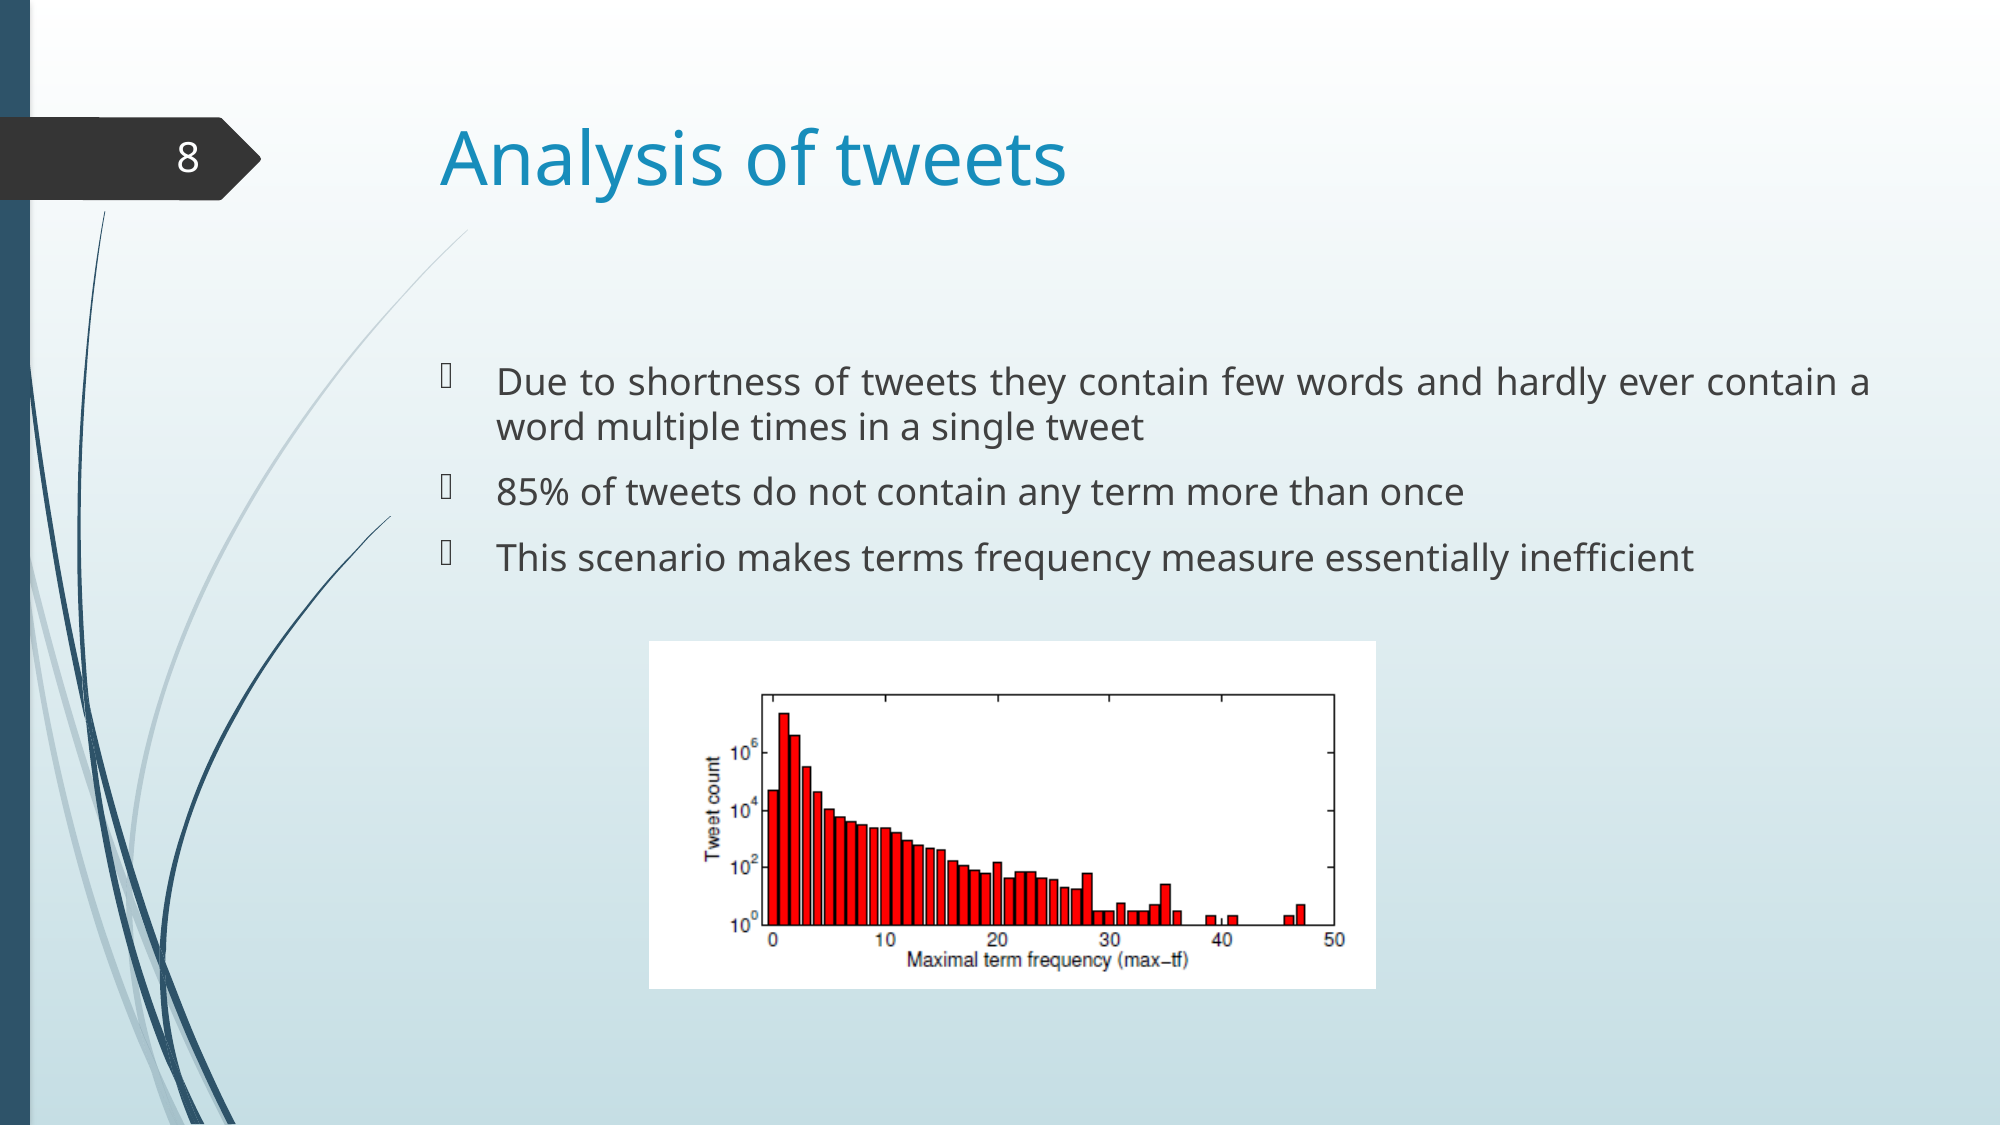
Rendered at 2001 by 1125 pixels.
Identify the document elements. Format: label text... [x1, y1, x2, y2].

list Due to shortness of tweets they contain few words and hardly ever contain a word multiple times in a single tweet 85% of tweets do not contain any term more than once This scenario makes terms frequency measure essentially inefficient [424, 350, 1888, 970]
title Analysis of tweets [425, 102, 1888, 313]
slide_number 8 [87, 129, 216, 190]
picture [649, 641, 1377, 989]
